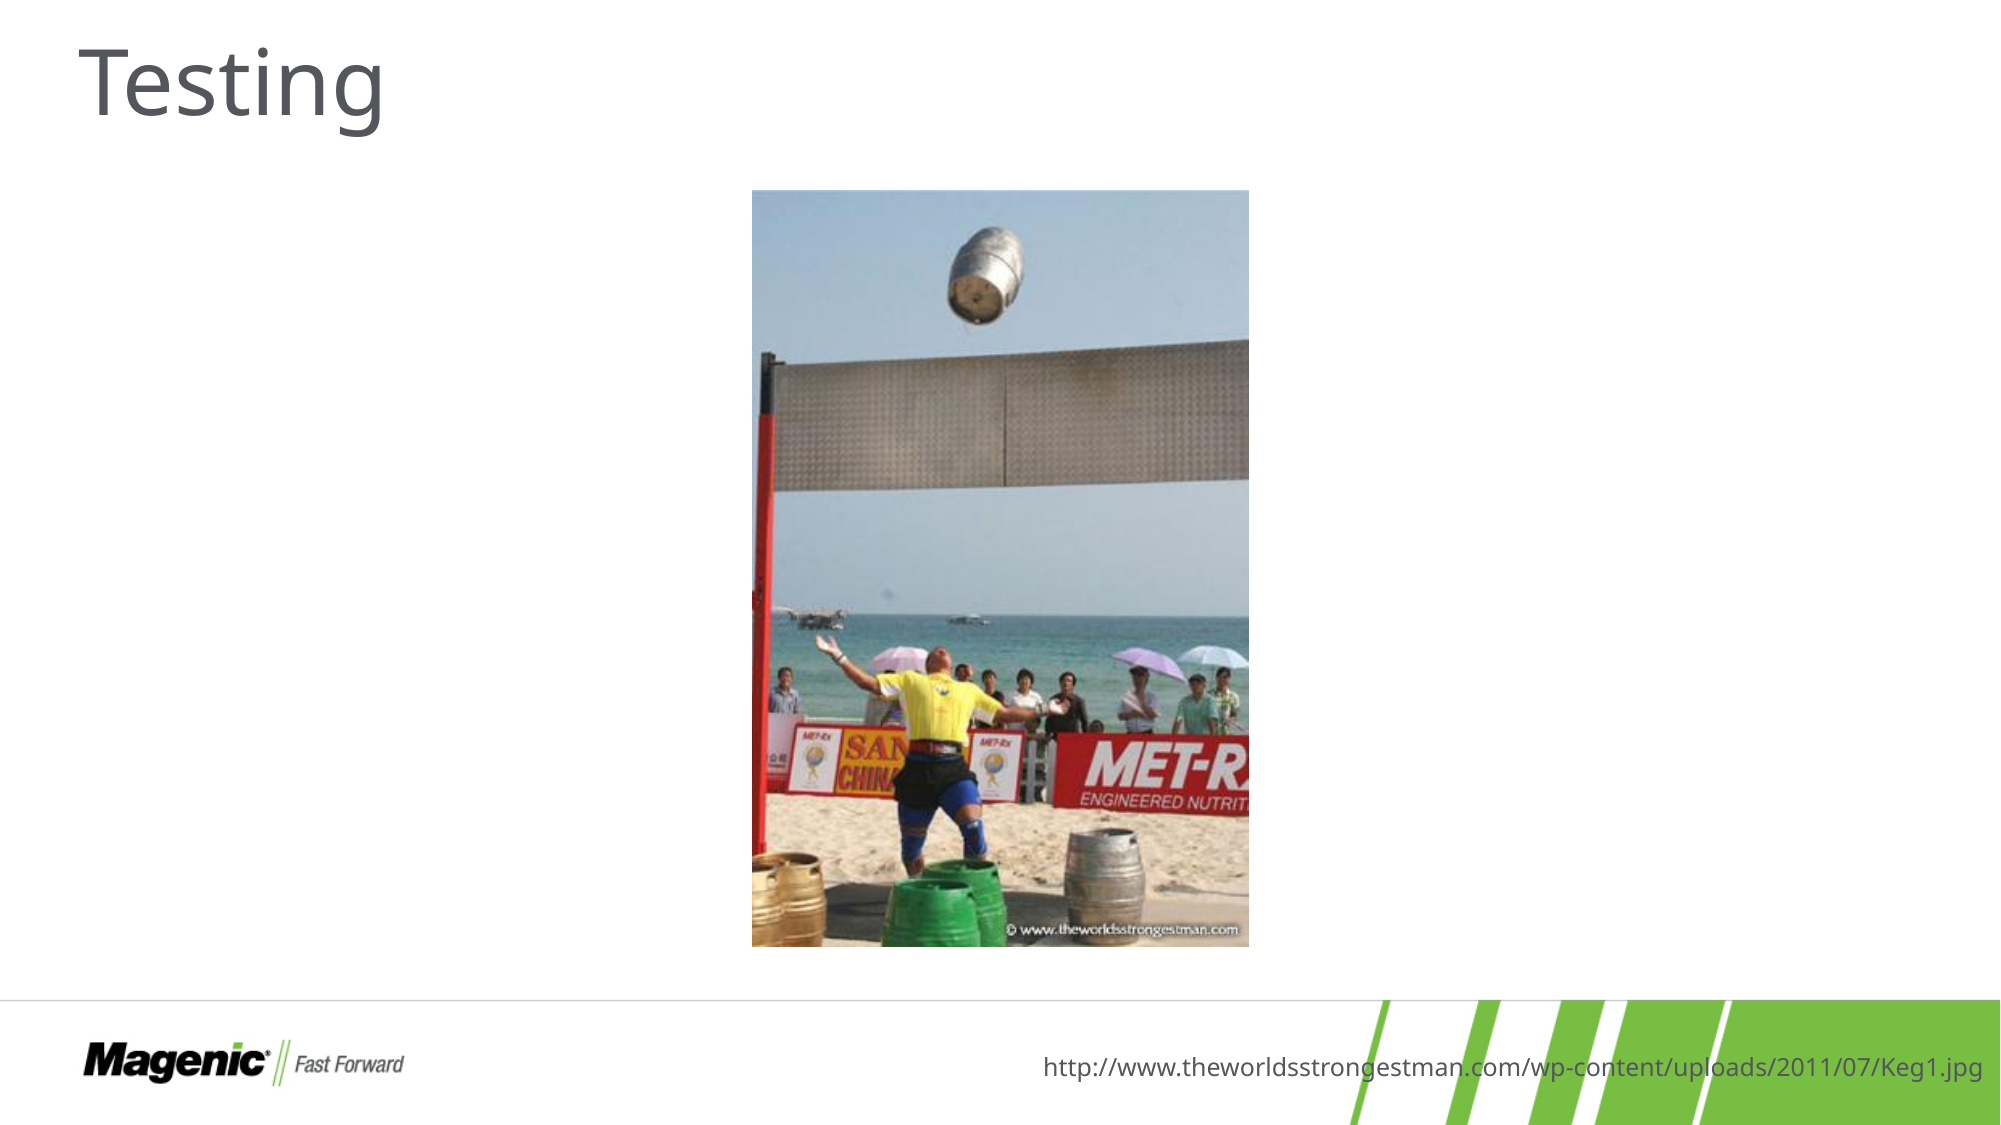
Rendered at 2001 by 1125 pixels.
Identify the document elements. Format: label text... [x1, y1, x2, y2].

title Testing [63, 41, 1938, 131]
text_box http://www.theworldsstrongestman.com/wp-content/uploads/2011/07/Keg1.jpg [482, 1029, 2000, 1104]
picture [0, 0, 2001, 1125]
